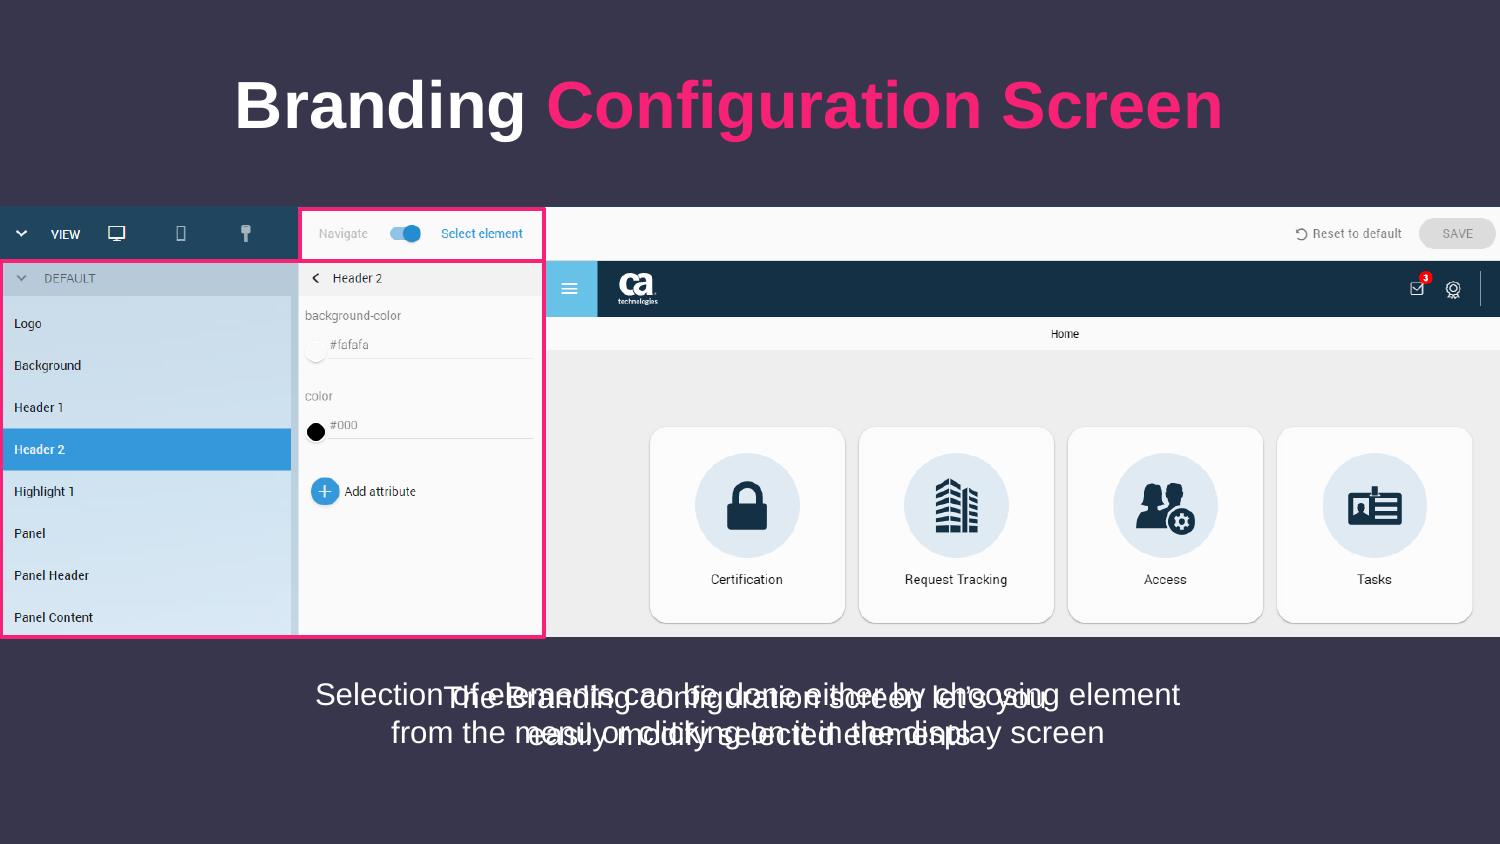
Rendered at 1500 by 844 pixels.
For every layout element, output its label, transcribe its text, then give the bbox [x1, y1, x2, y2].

text_box Selection of elements can be done either by choosing element from the menu or clicking on it in the display screen [0, 667, 1499, 808]
title Branding Configuration Screen [75, 55, 1384, 205]
picture [0, 206, 1500, 637]
